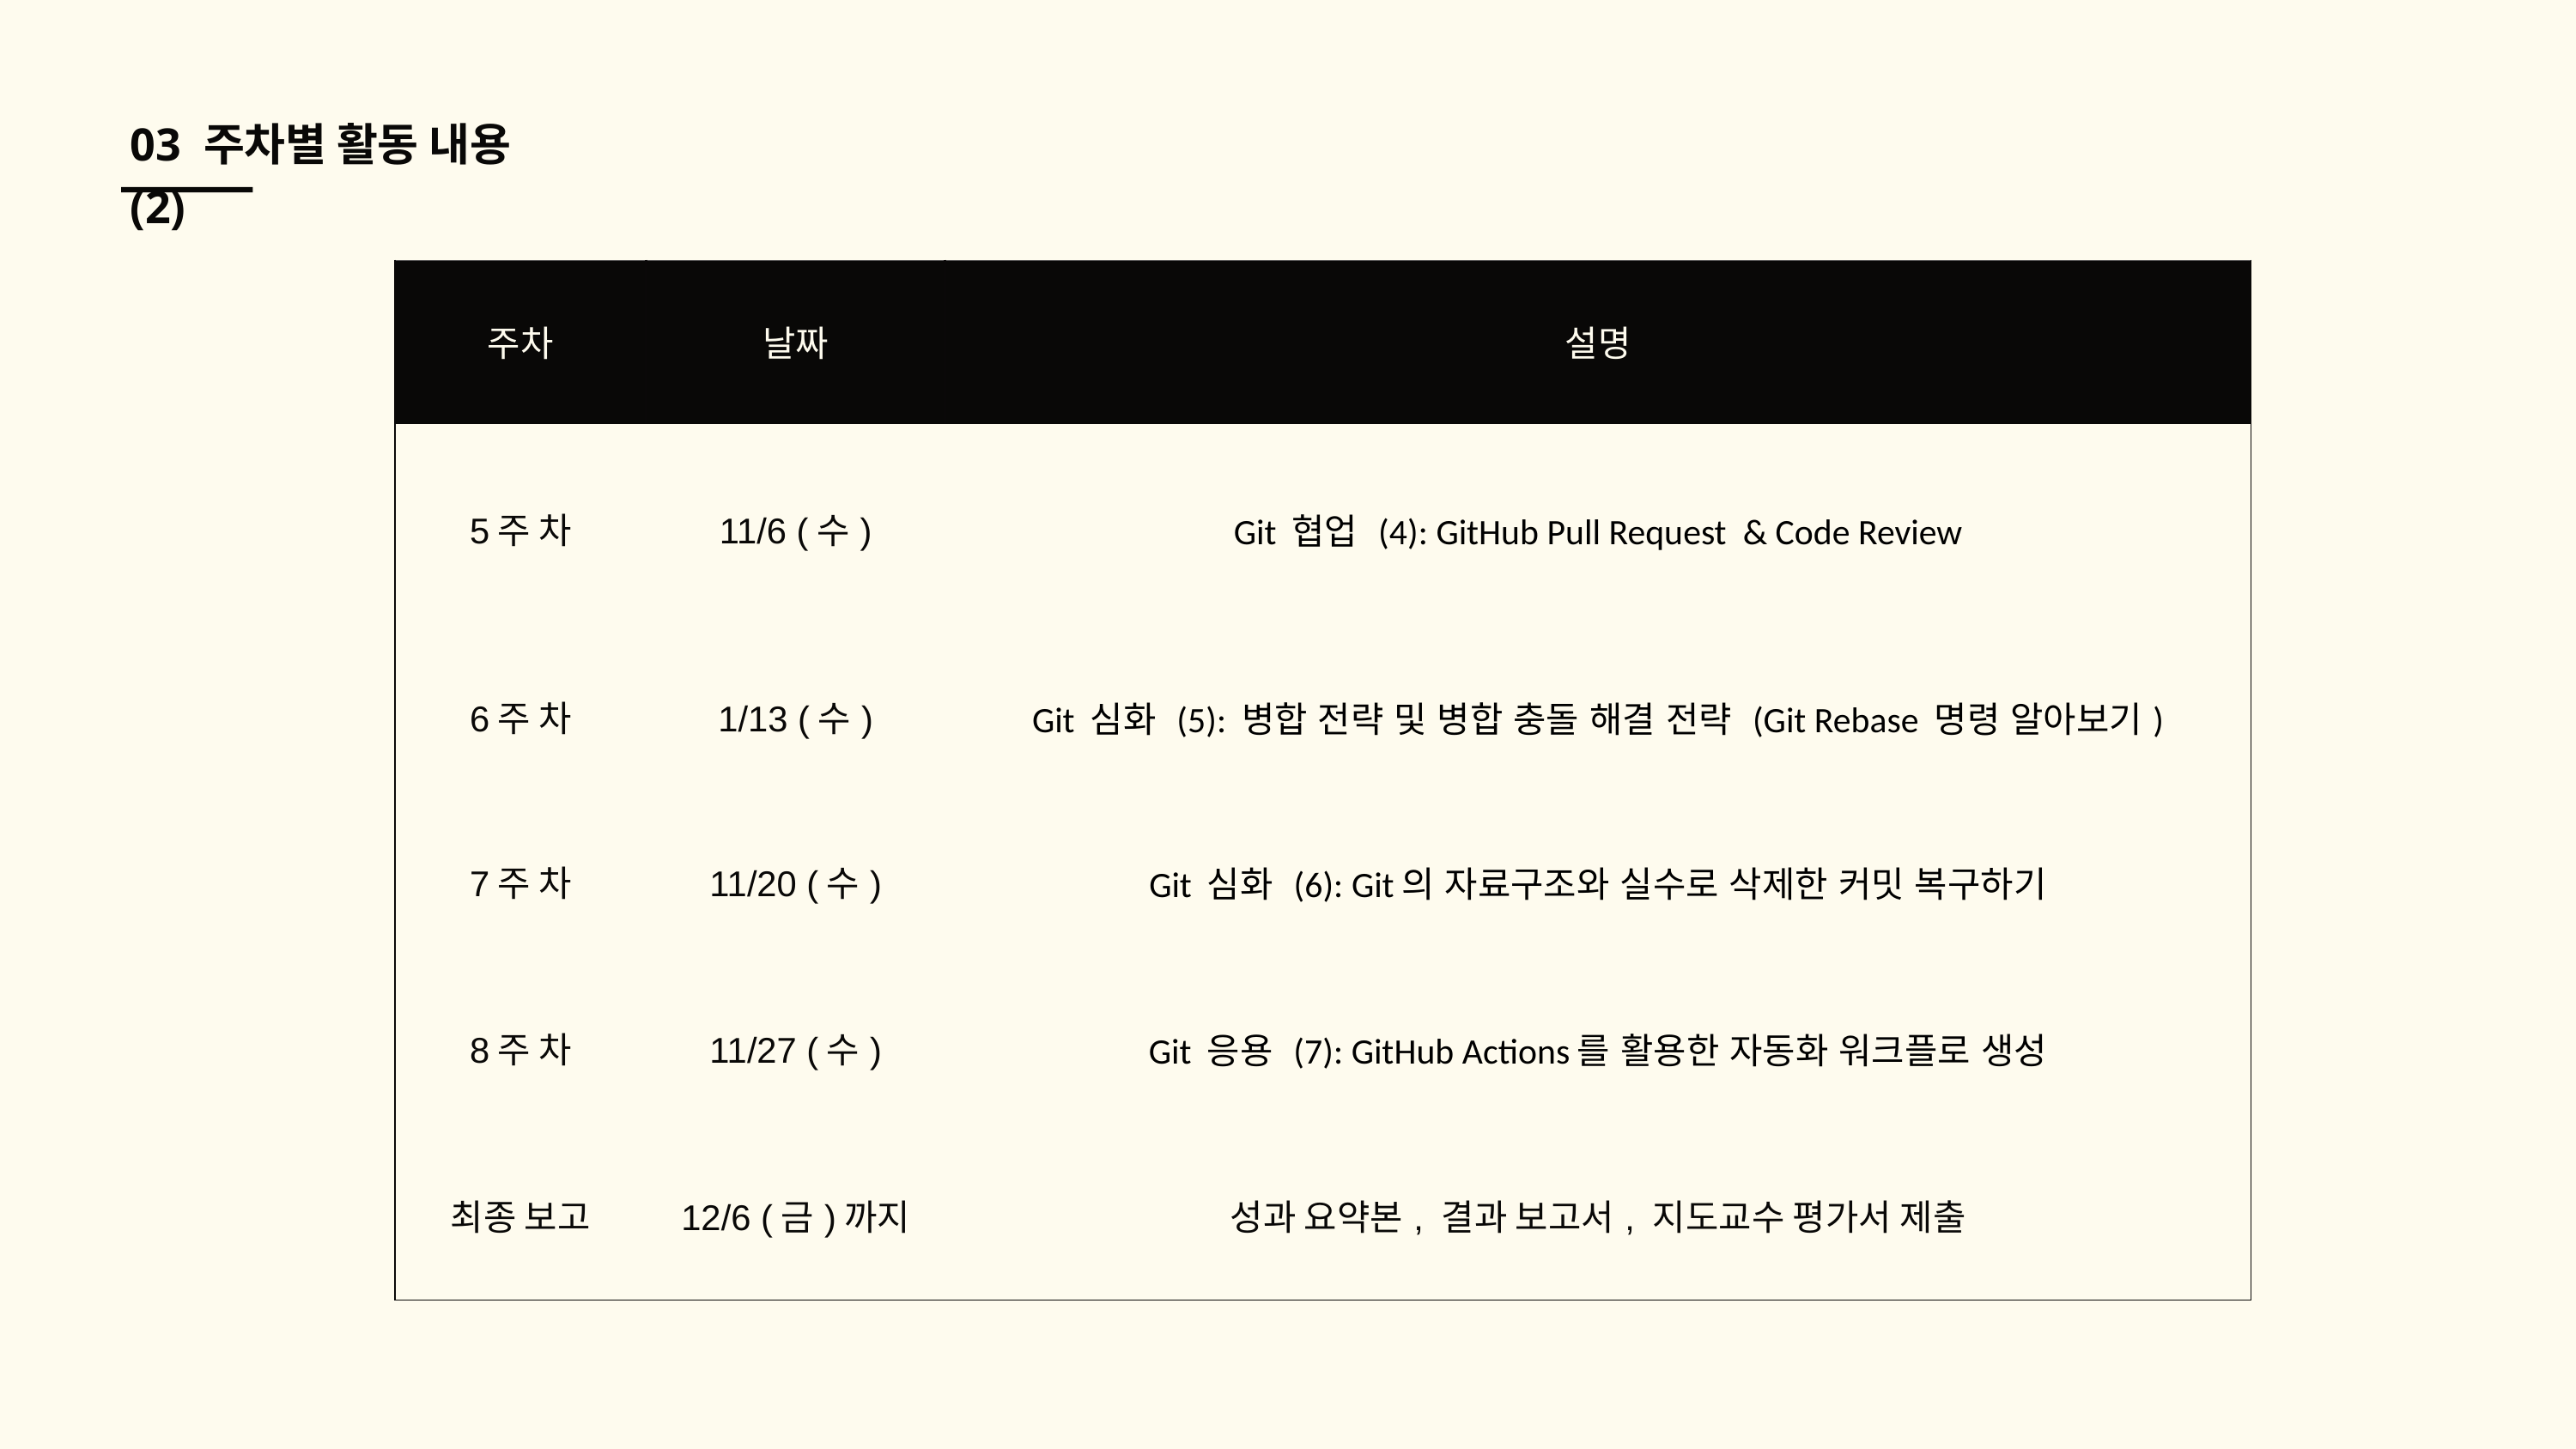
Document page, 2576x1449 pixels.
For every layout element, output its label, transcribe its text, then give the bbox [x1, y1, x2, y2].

table_cell 최종 보고 [396, 1131, 647, 1300]
table_cell 8주 차 [396, 965, 647, 1131]
table_cell Git 응용 (7): GitHub Actions를 활용한 자동화 워크플로 생성 [945, 965, 2251, 1131]
table_cell Git 심화 (5): 병합 전략 및 병합 충돌 해결 전략 (Git Rebase 명령 알아보기) [945, 634, 2251, 799]
table_cell 6주 차 [396, 634, 647, 799]
table_cell 1/13 (수) [647, 634, 945, 799]
table_cell 11/20 (수) [647, 799, 945, 965]
table_cell 7주 차 [396, 799, 647, 965]
table_header 주차 [396, 261, 645, 424]
table_cell 12/6 (금)까지 [647, 1131, 945, 1300]
table_cell Git 심화 (6): Git의 자료구조와 실수로 삭제한 커밋 복구하기 [945, 799, 2251, 965]
table_cell 11/6 (수) [647, 424, 945, 634]
table_cell Git 협업 (4): GitHub Pull Request & Code Review [945, 424, 2251, 634]
table_cell 5주 차 [396, 424, 647, 634]
table_header 설명 [946, 261, 2251, 424]
table_cell 11/27 (수) [647, 965, 945, 1131]
table_cell 성과 요약본, 결과 보고서, 지도교수 평가서 제출 [945, 1131, 2251, 1300]
table_header 날짜 [647, 261, 944, 424]
text_box 03 주차별 활동 내용(2) [130, 107, 569, 233]
